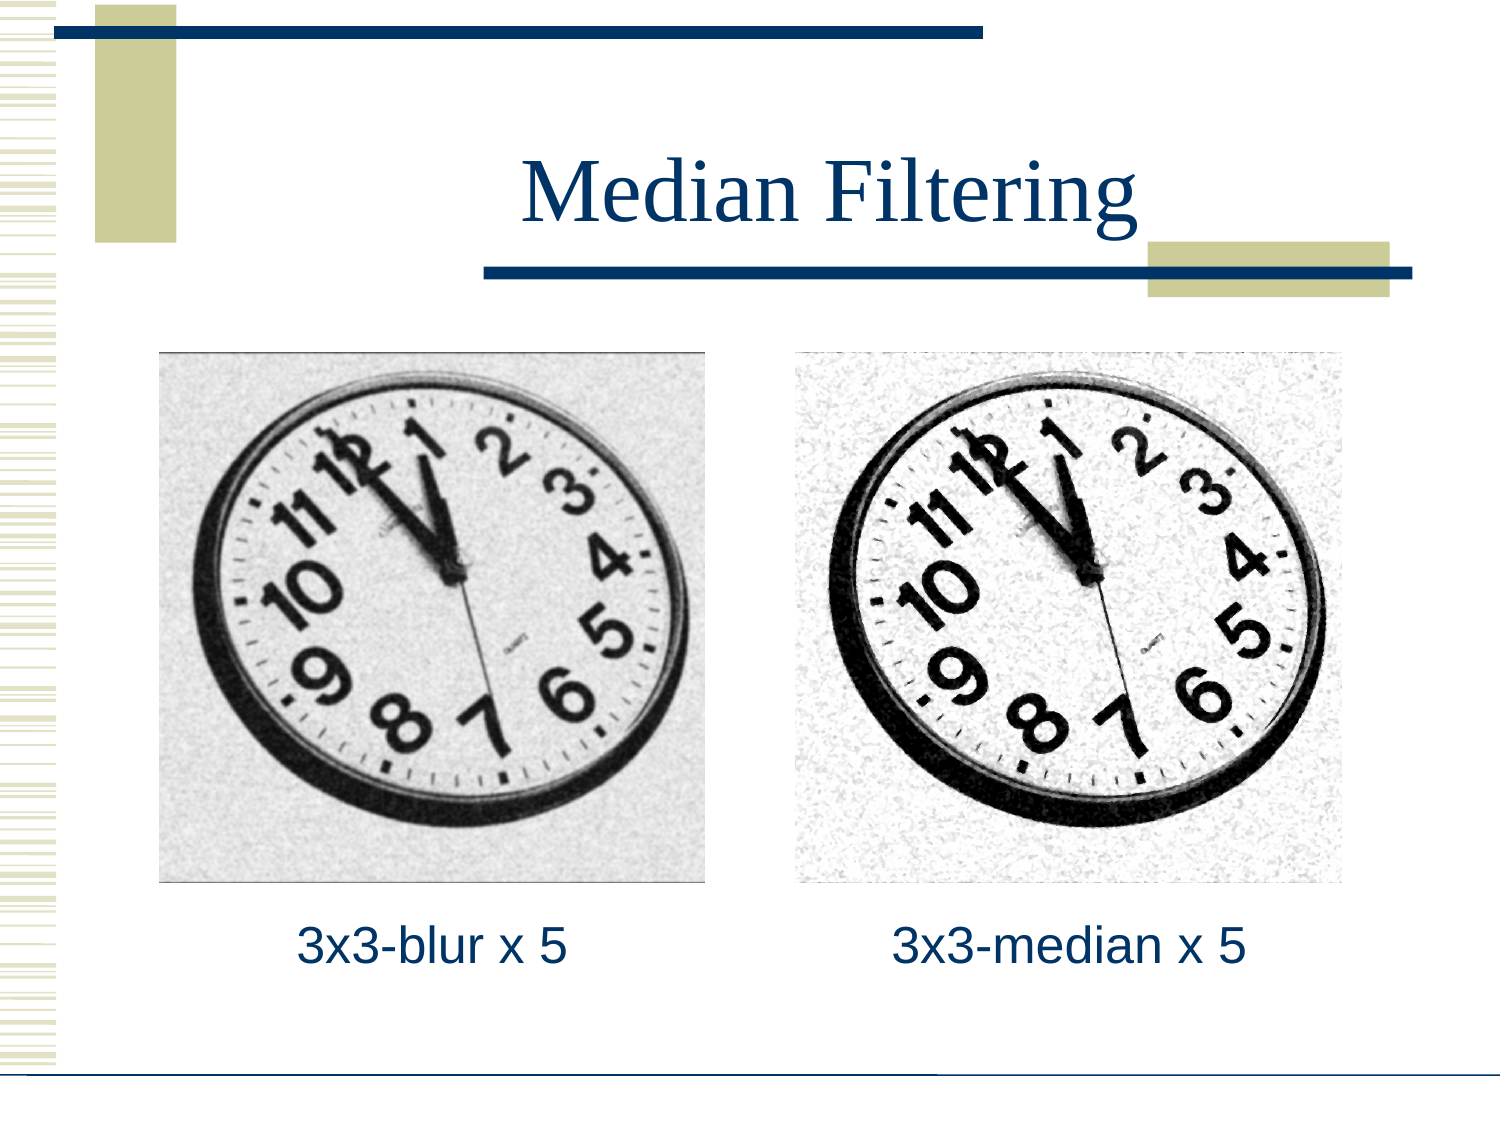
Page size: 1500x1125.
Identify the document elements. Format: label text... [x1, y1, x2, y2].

text_box 3x3-median x 5 [877, 904, 1261, 981]
picture [795, 352, 1342, 883]
title Median Filtering [224, 99, 1436, 288]
text_box 3x3-blur x 5 [282, 904, 582, 981]
picture [158, 352, 705, 883]
